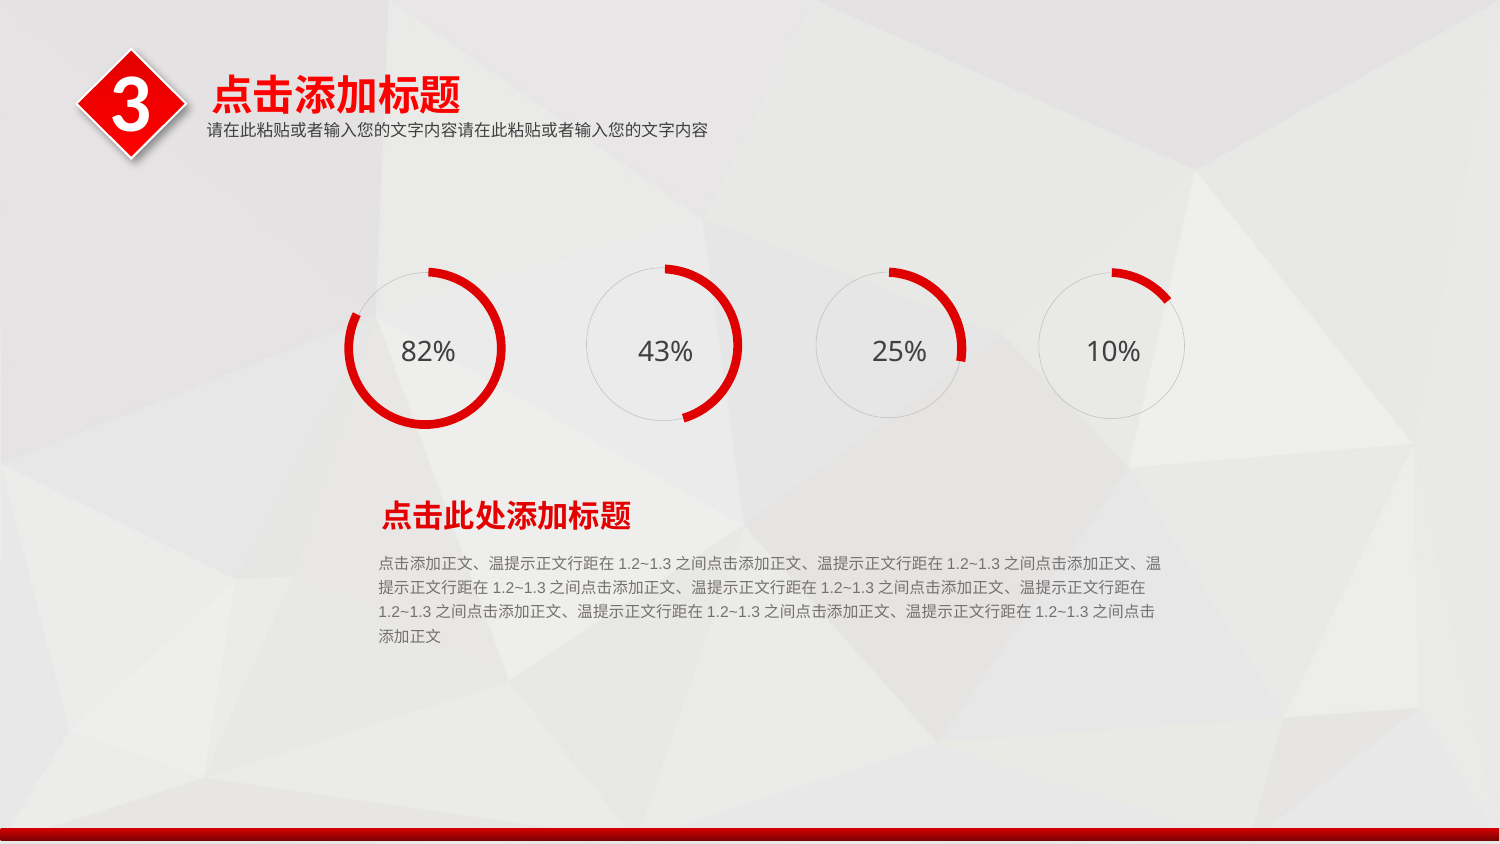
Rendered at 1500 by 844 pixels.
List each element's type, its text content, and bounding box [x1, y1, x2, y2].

text_box [814, 271, 957, 419]
text_box [142, 58, 188, 150]
text_box [358, 271, 491, 326]
text_box [0, 828, 1500, 841]
text_box 请在此粘贴或者输入您的文字内容请在此粘贴或者输入您的文字内容 [191, 112, 917, 168]
picture [0, 0, 1500, 828]
text_box [74, 84, 94, 123]
text_box [343, 266, 507, 430]
text_box [1110, 267, 1173, 306]
text_box 点击添加正文、温提示正文行距在1.2~1.3之间点击添加正文、温提示正文行距在1.2~1.3之间点击添加正文、温提示正文行距在1.2~1.3之间点击添加正文、温提示正文行距在1.2~1.3之间点击添加正文、温提示正文行距在1.2~1.3之间点击添加正文、温提示正文行距在1.2~1.3之间点击添加正文、温提示正文行距在1.2~1.3之间点击添加正文 [363, 540, 1180, 653]
text_box 82% [503, 326, 508, 375]
text_box 10% [1054, 326, 1173, 375]
text_box [360, 375, 490, 419]
text_box 25% [840, 326, 959, 375]
text_box 82% [355, 326, 495, 375]
text_box [585, 266, 732, 422]
text_box 3 [94, 40, 142, 156]
text_box [1037, 271, 1186, 420]
text_box [887, 266, 968, 364]
text_box 点击添加标题 [196, 61, 486, 112]
text_box 点击此处添加标题 [303, 488, 647, 542]
text_box [663, 263, 744, 424]
